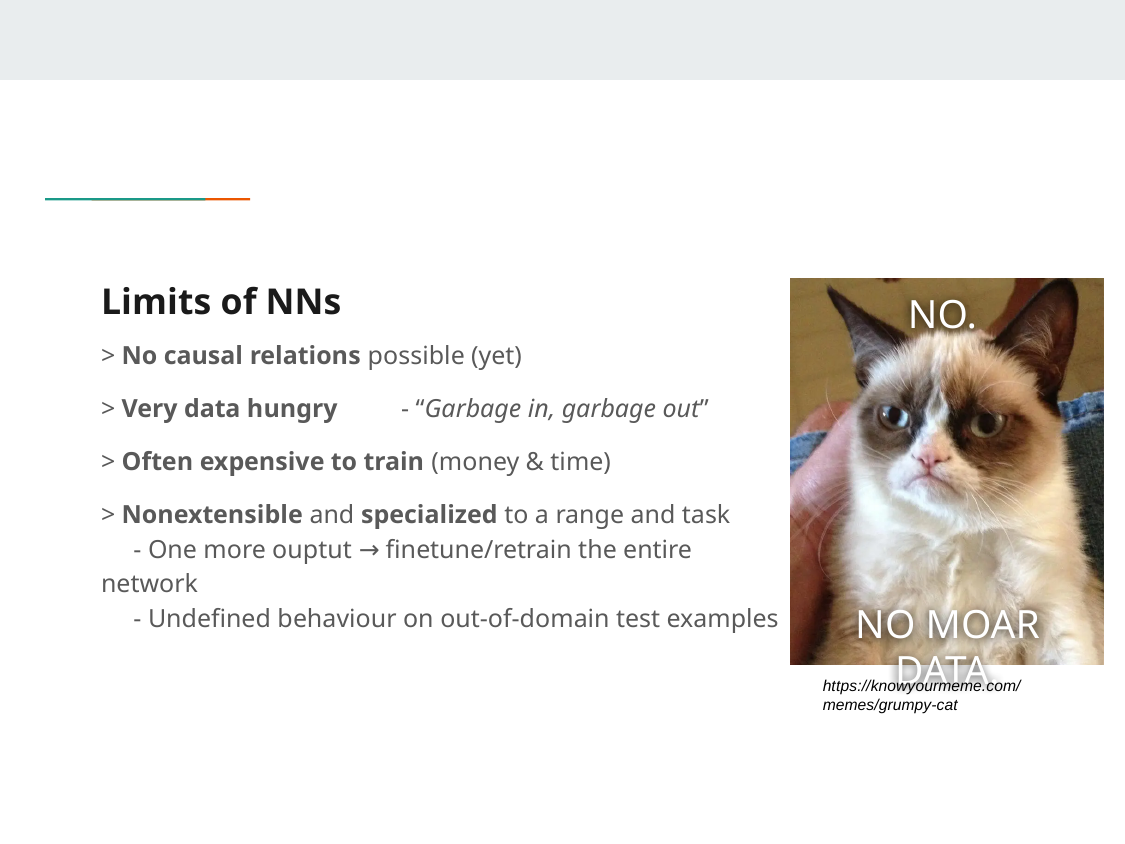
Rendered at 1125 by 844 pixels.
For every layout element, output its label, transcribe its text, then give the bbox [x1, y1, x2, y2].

title Limits of NNs [89, 267, 1036, 323]
text_box https://knowyourmeme.com/memes/grumpy-cat [811, 674, 1084, 725]
list > No causal relations possible (yet) > Very data hungry - “Garbage in, garbage out” > Often expensive to train (money & time) > Nonextensible and specialized to a range and task - One more ouptut → finetune/retrain the entire network - Undefined behaviour on out-of-domain test examples [89, 323, 806, 725]
picture [790, 277, 1105, 665]
